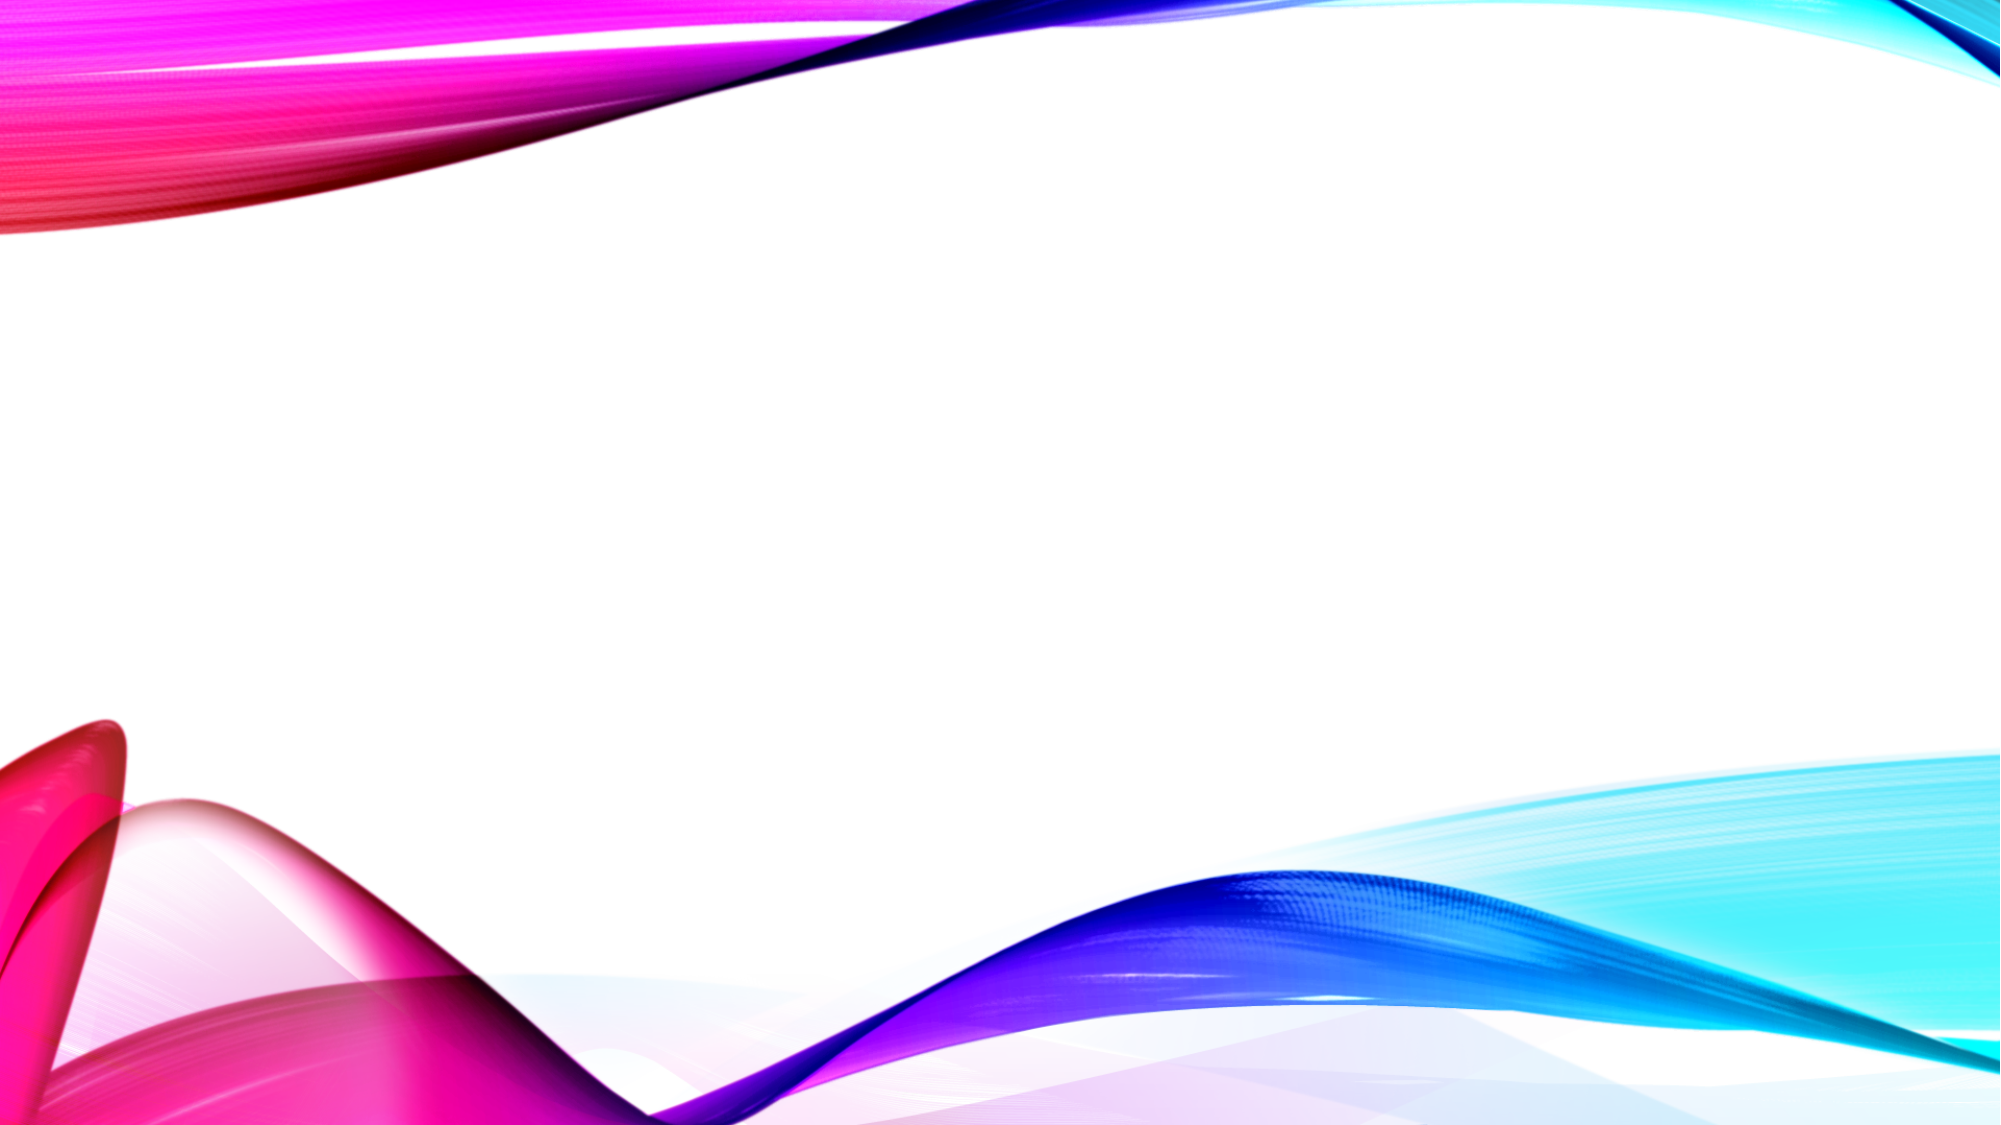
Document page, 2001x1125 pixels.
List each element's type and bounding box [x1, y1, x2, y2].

picture [1795, 1003, 1806, 1008]
picture [1890, 0, 2000, 75]
picture [1910, 0, 2000, 45]
picture [0, 0, 2000, 237]
picture [0, 717, 2000, 1125]
